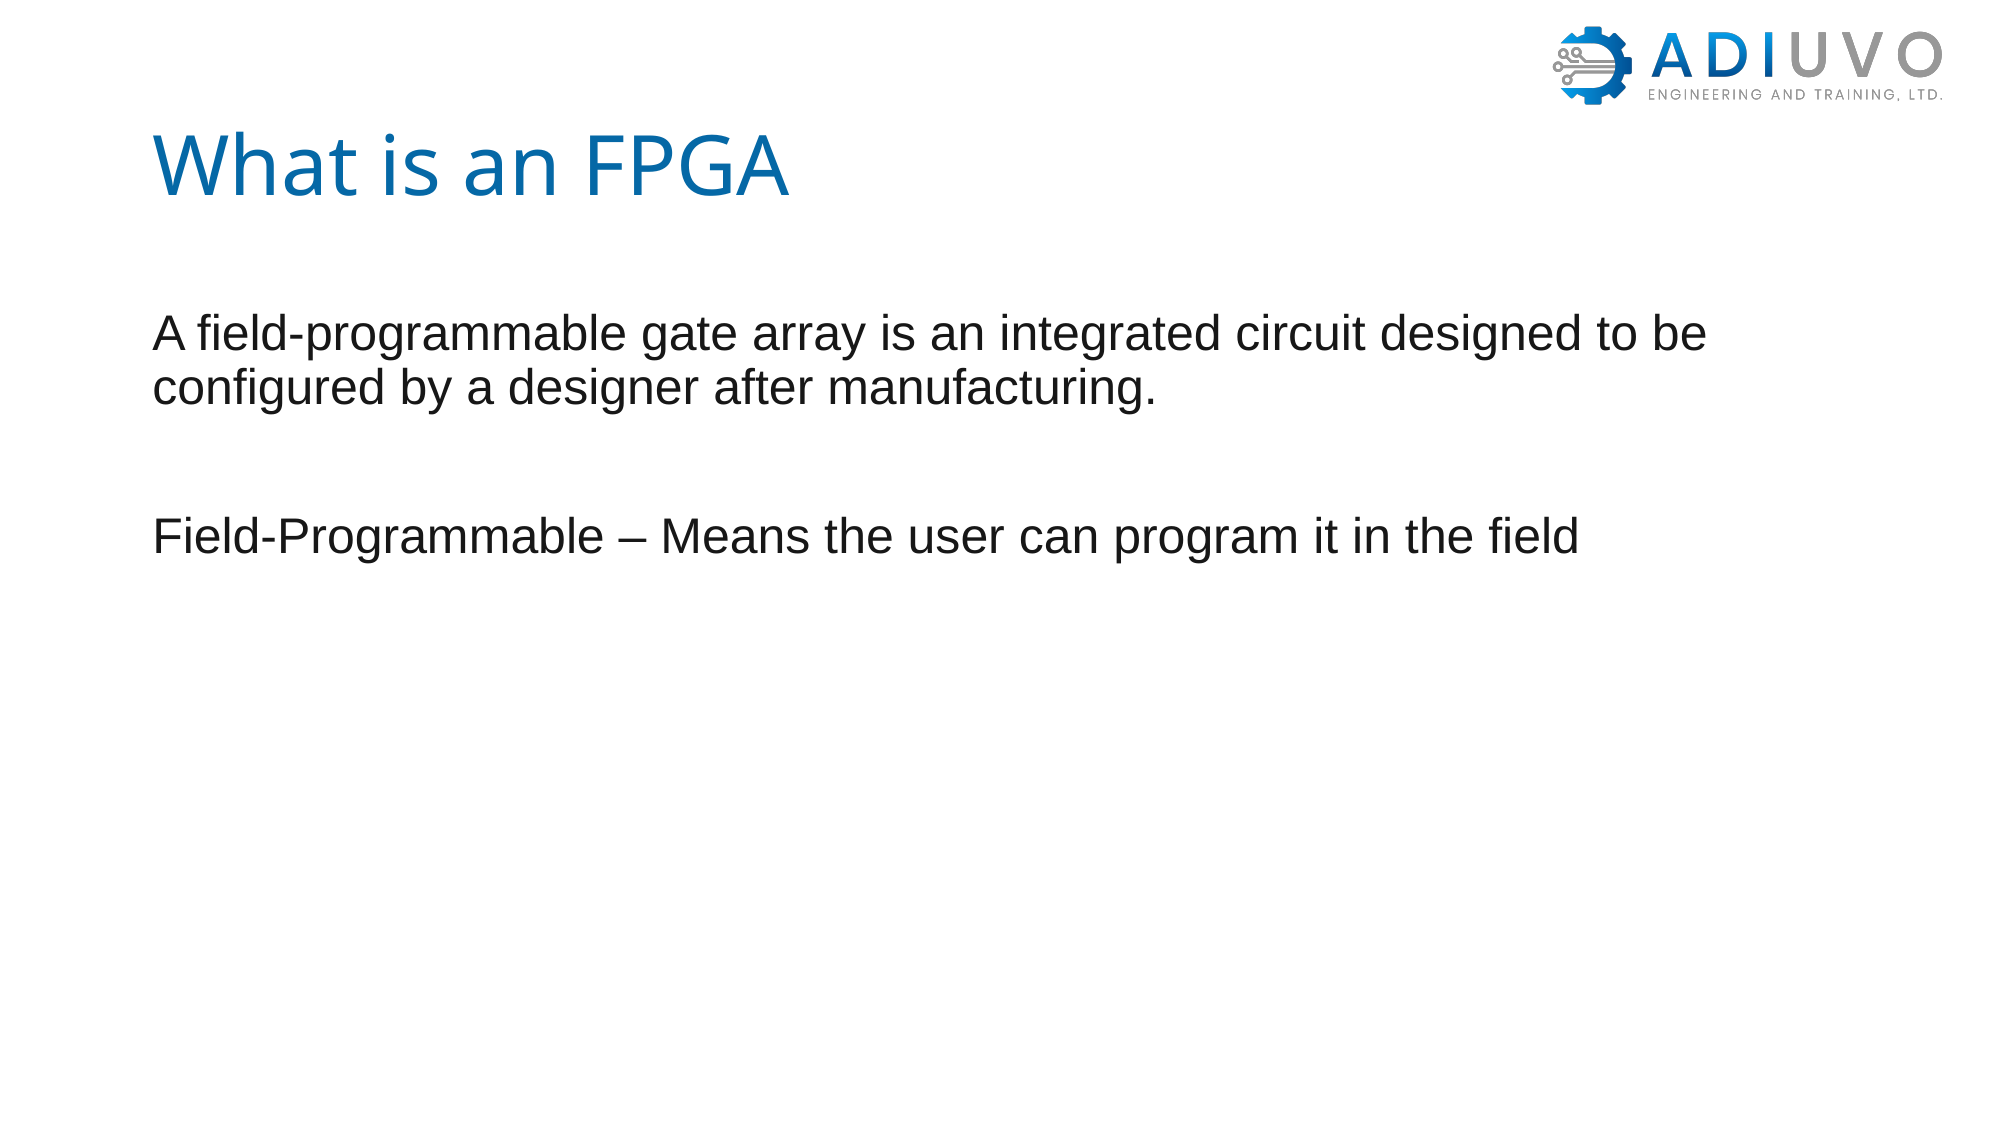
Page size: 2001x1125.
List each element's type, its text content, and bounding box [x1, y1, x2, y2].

list A field-programmable gate array is an integrated circuit designed to be configured by a designer after manufacturing. Field-Programmable – Means the user can program it in the field [137, 299, 1863, 1014]
title What is an FPGA [137, 59, 1863, 278]
picture [1549, 15, 1949, 119]
